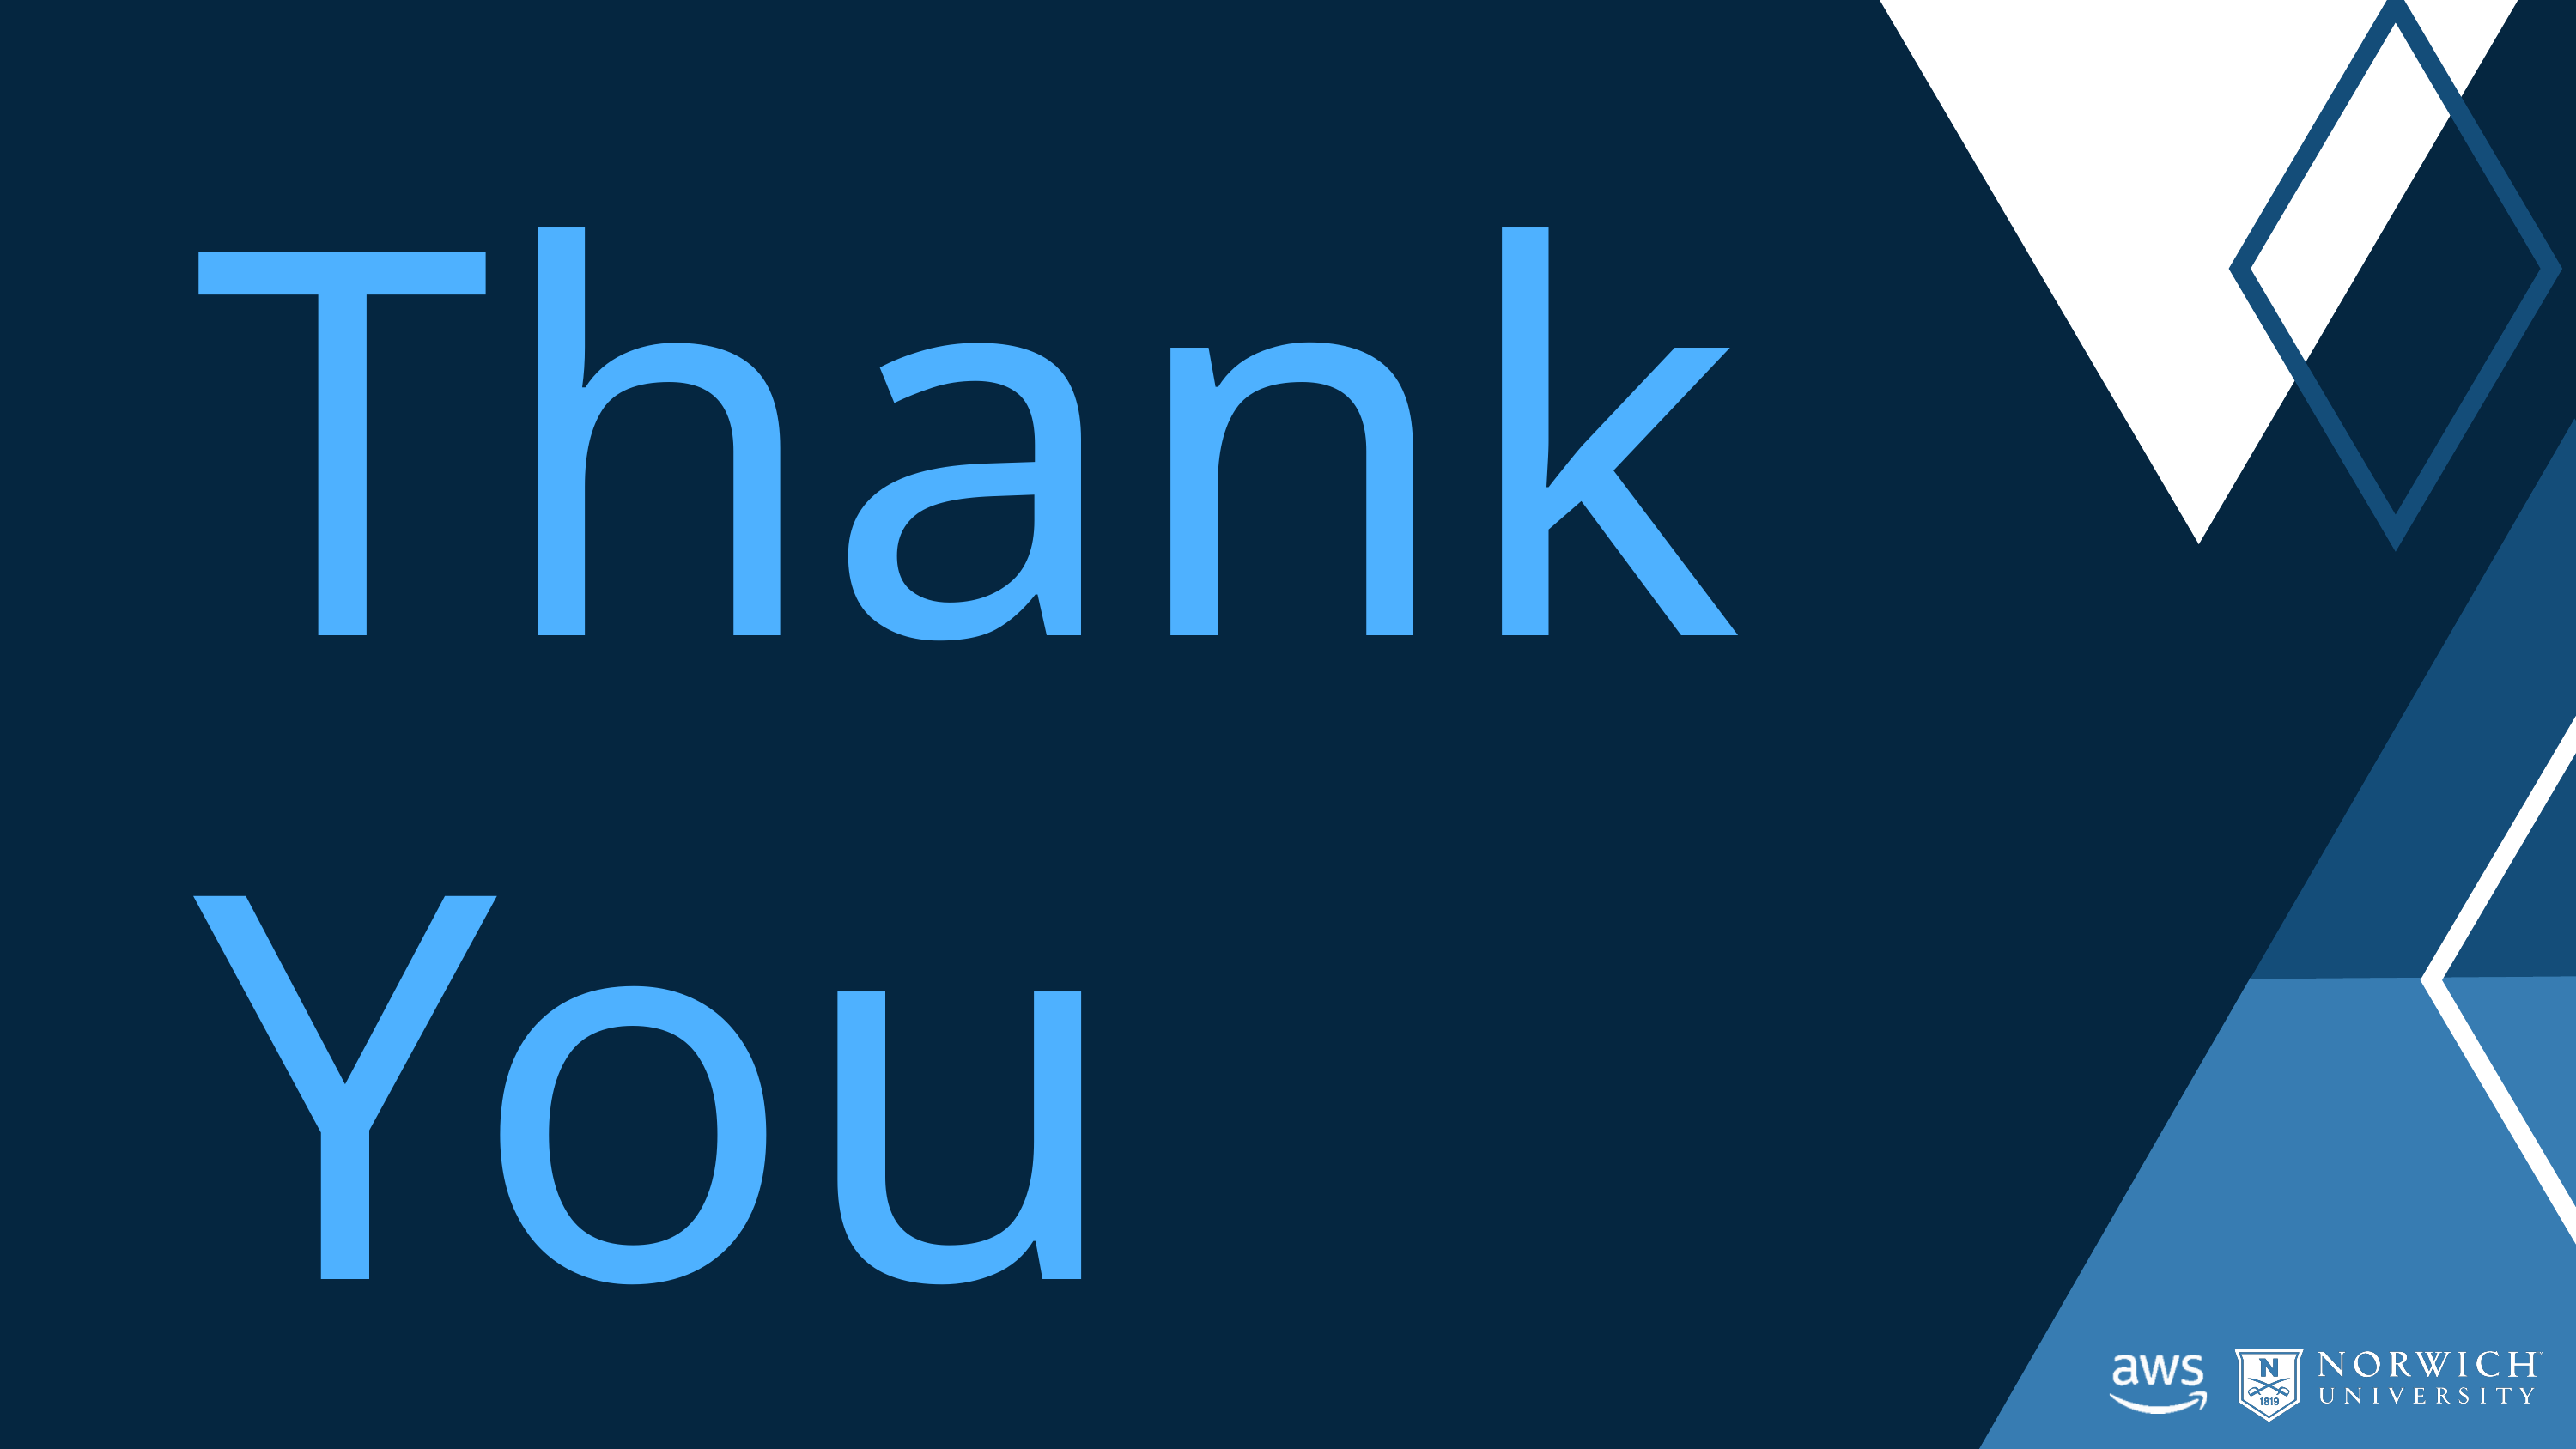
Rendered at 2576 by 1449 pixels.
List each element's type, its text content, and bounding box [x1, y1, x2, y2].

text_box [2093, 700, 2576, 1449]
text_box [2172, 556, 2576, 1119]
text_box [2239, 3, 2552, 534]
text_box Thank You [193, 99, 1865, 1387]
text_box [1773, 0, 2576, 545]
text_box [2430, 715, 2576, 1246]
